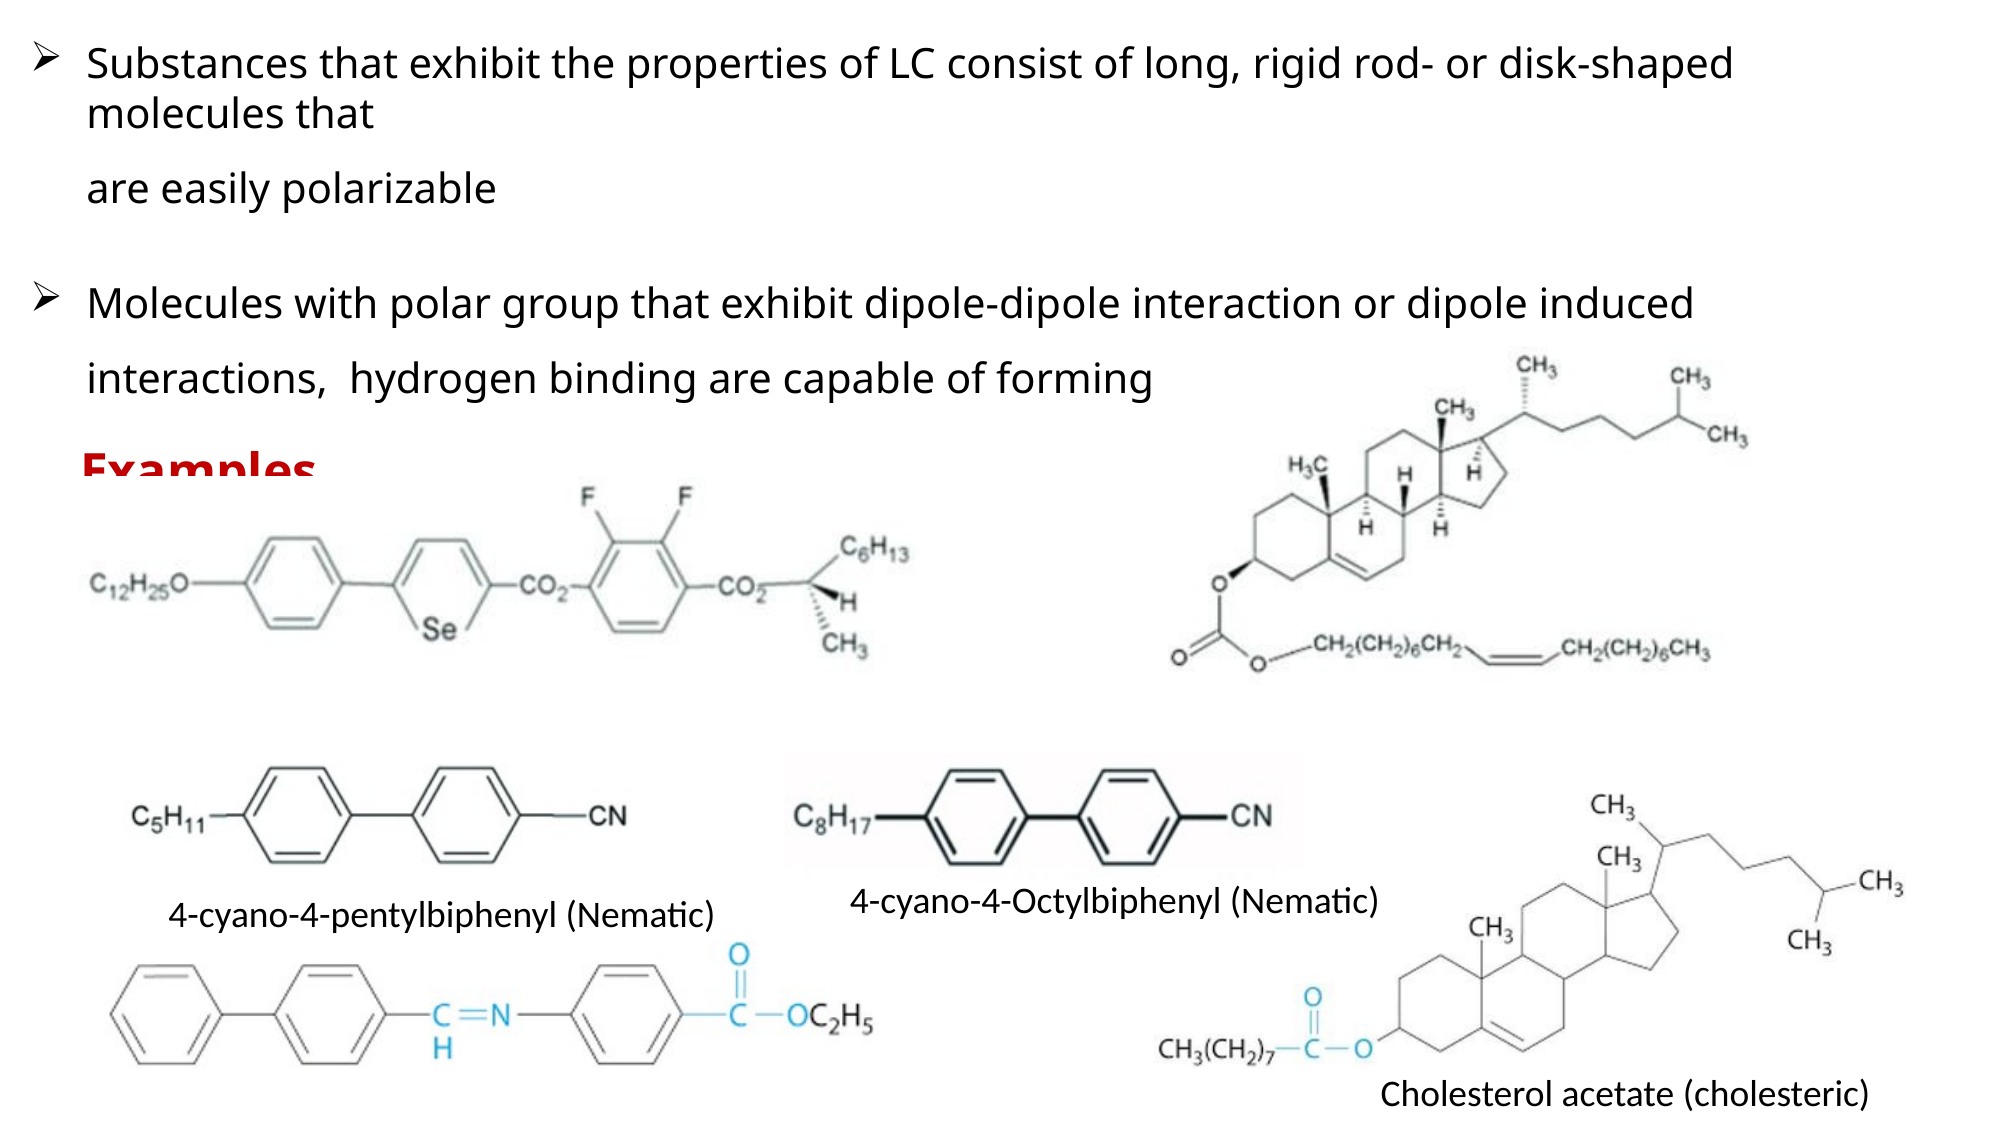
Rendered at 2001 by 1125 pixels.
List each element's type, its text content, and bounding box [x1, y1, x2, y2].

text_box [1167, 346, 1752, 686]
text_box 4-cyano-4-Octylbiphenyl (Nematic) [835, 868, 1395, 928]
text_box [104, 941, 876, 1069]
text_box [78, 476, 919, 673]
text_box Substances that exhibit the properties of LC consist of long, rigid rod- or disk-shaped molecules that are easily polarizable Molecules with polar group that exhibit dipole-dipole interaction or dipole induced interactions, hydrogen binding are capable of forming LC Examples [27, 9, 1931, 500]
text_box [1154, 793, 1907, 1069]
text_box [784, 754, 1303, 886]
text_box [122, 763, 631, 869]
text_box 4-cyano-4-pentylbiphenyl (Nematic) [153, 882, 731, 943]
text_box Cholesterol acetate (cholesteric) [1365, 1061, 1886, 1122]
